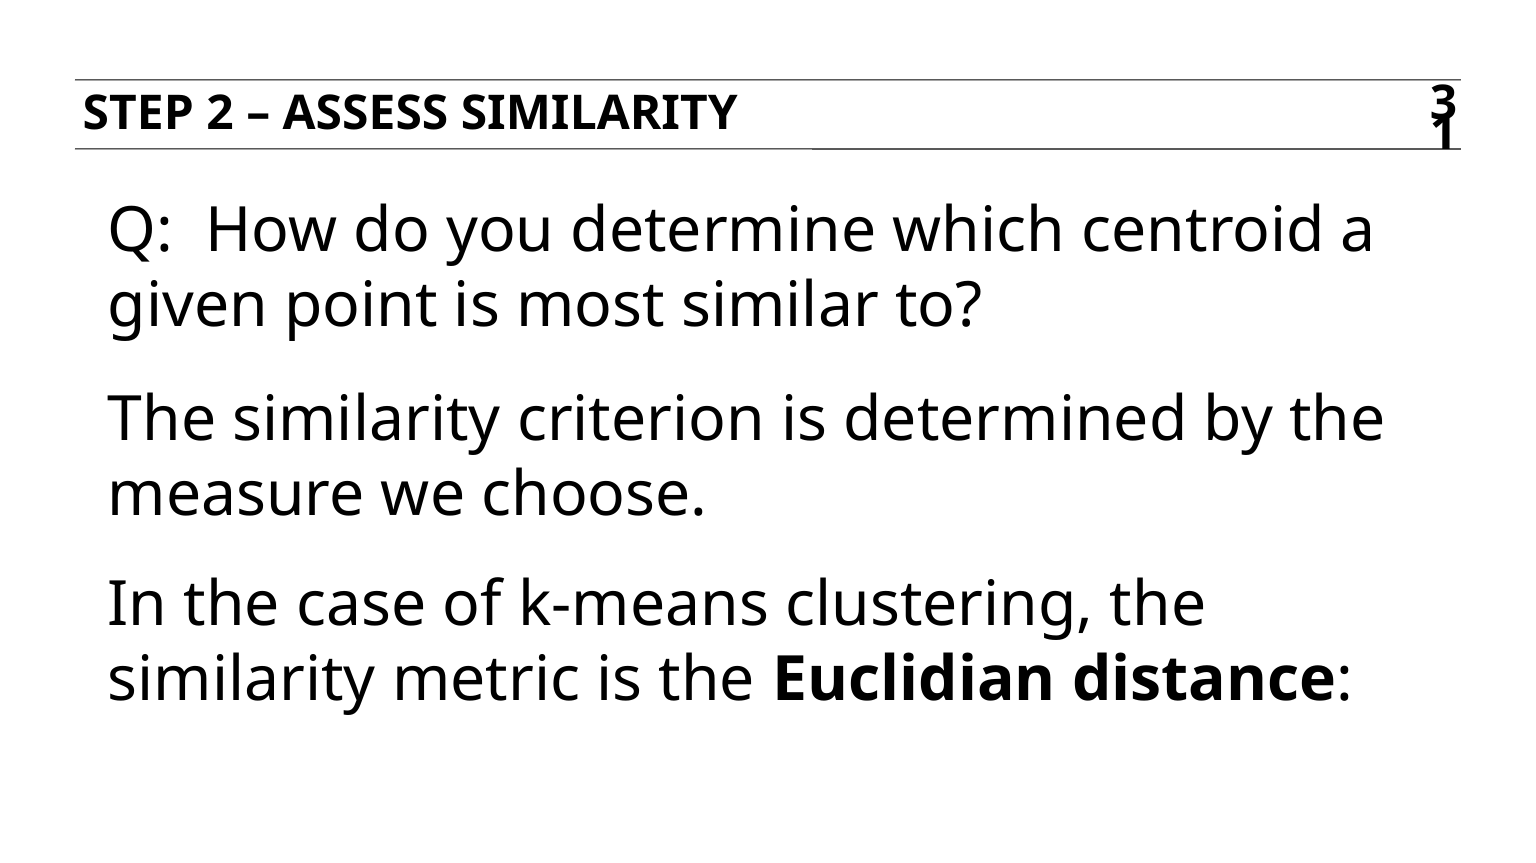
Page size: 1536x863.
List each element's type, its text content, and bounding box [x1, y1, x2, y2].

slide_number 31 [1419, 86, 1461, 138]
list Step 2 – Assess similarity [67, 81, 1118, 132]
text_box Q: How do you determine which centroid a given point is most similar to? The similarity criterion is determined by the measure we choose. In the case of k-means clustering, the similarity metric is the Euclidian distance: [92, 181, 1468, 721]
